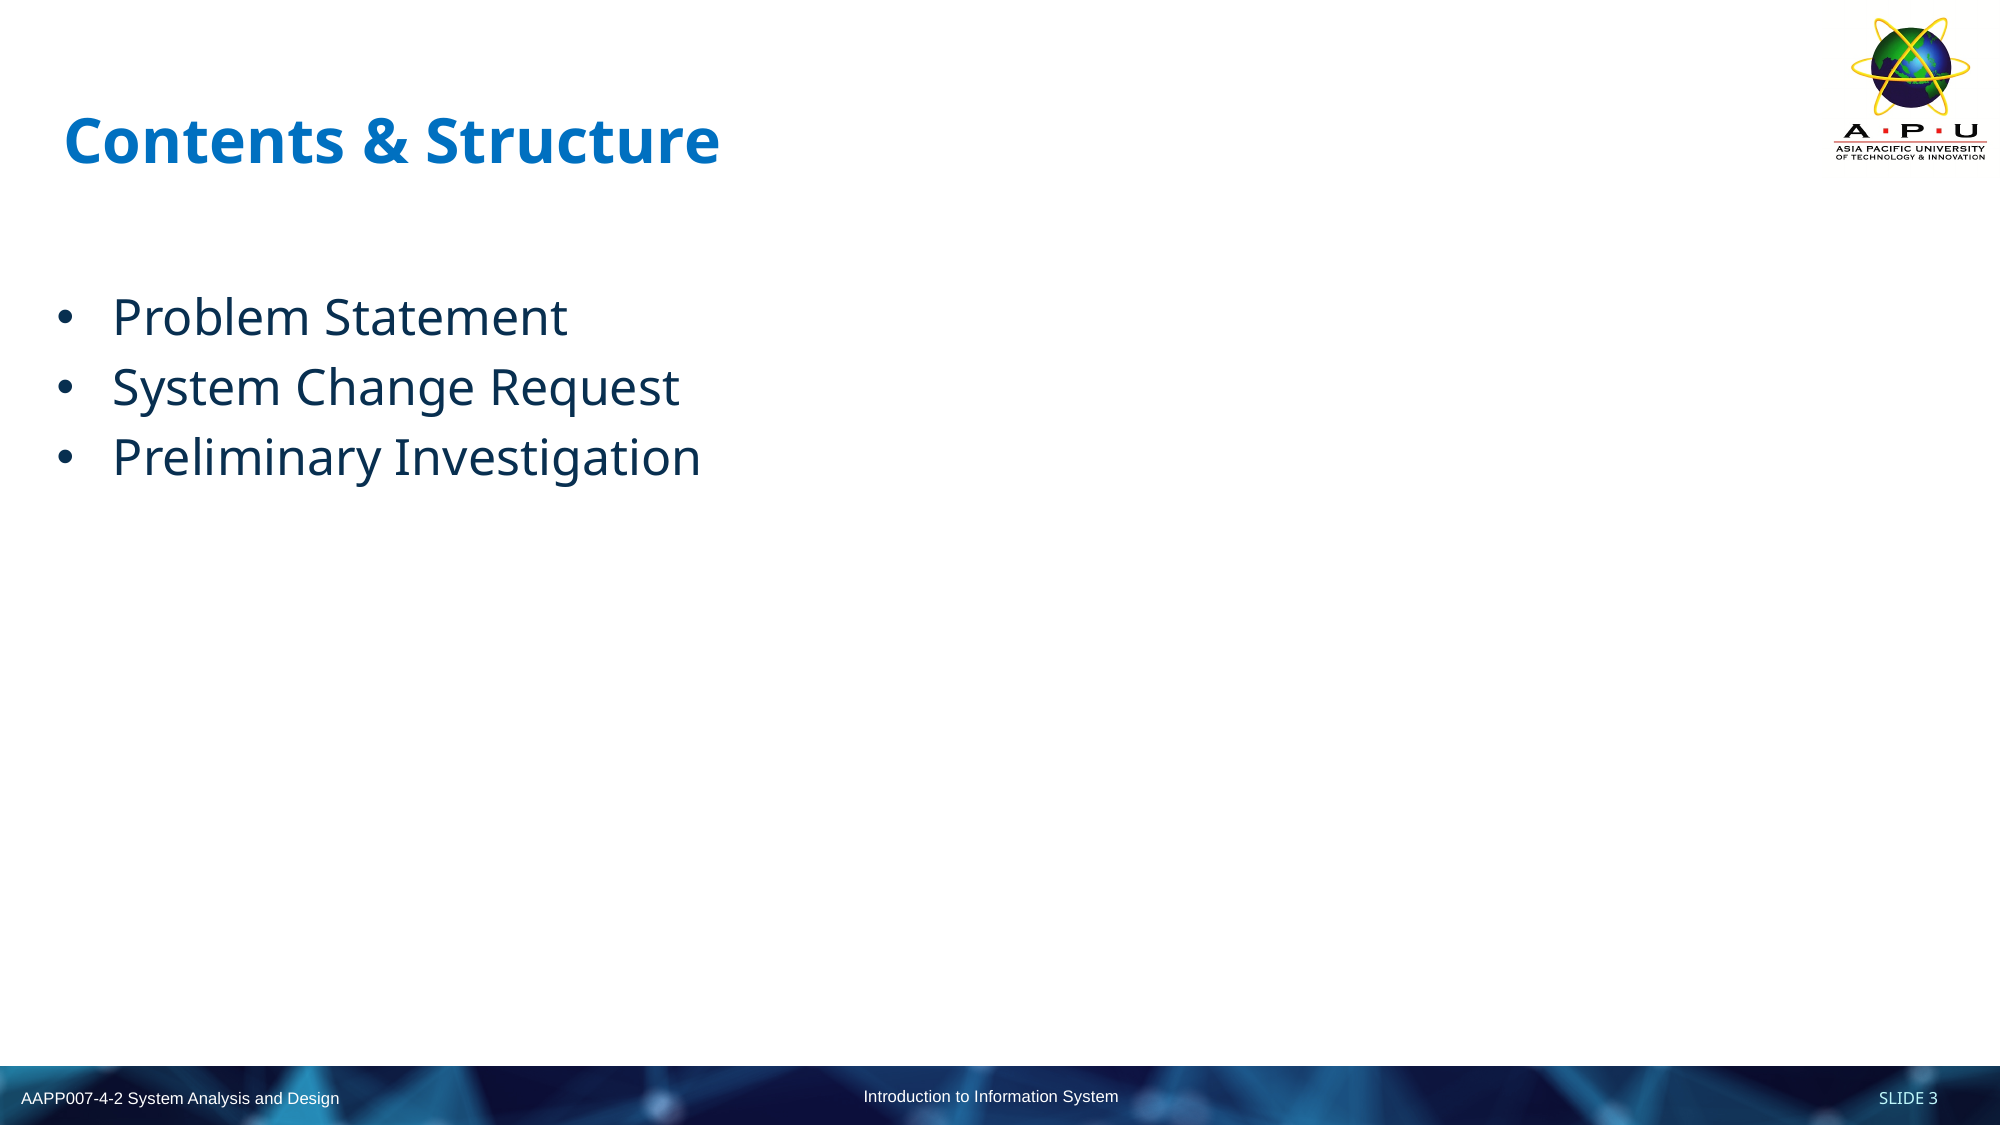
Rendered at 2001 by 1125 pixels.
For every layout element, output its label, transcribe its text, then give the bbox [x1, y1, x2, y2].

title Contents & Structure [48, 45, 1764, 233]
picture [0, 1066, 2000, 1125]
picture [1822, 0, 2000, 178]
list Problem Statement System Change Request Preliminary Investigation [41, 278, 1969, 1021]
